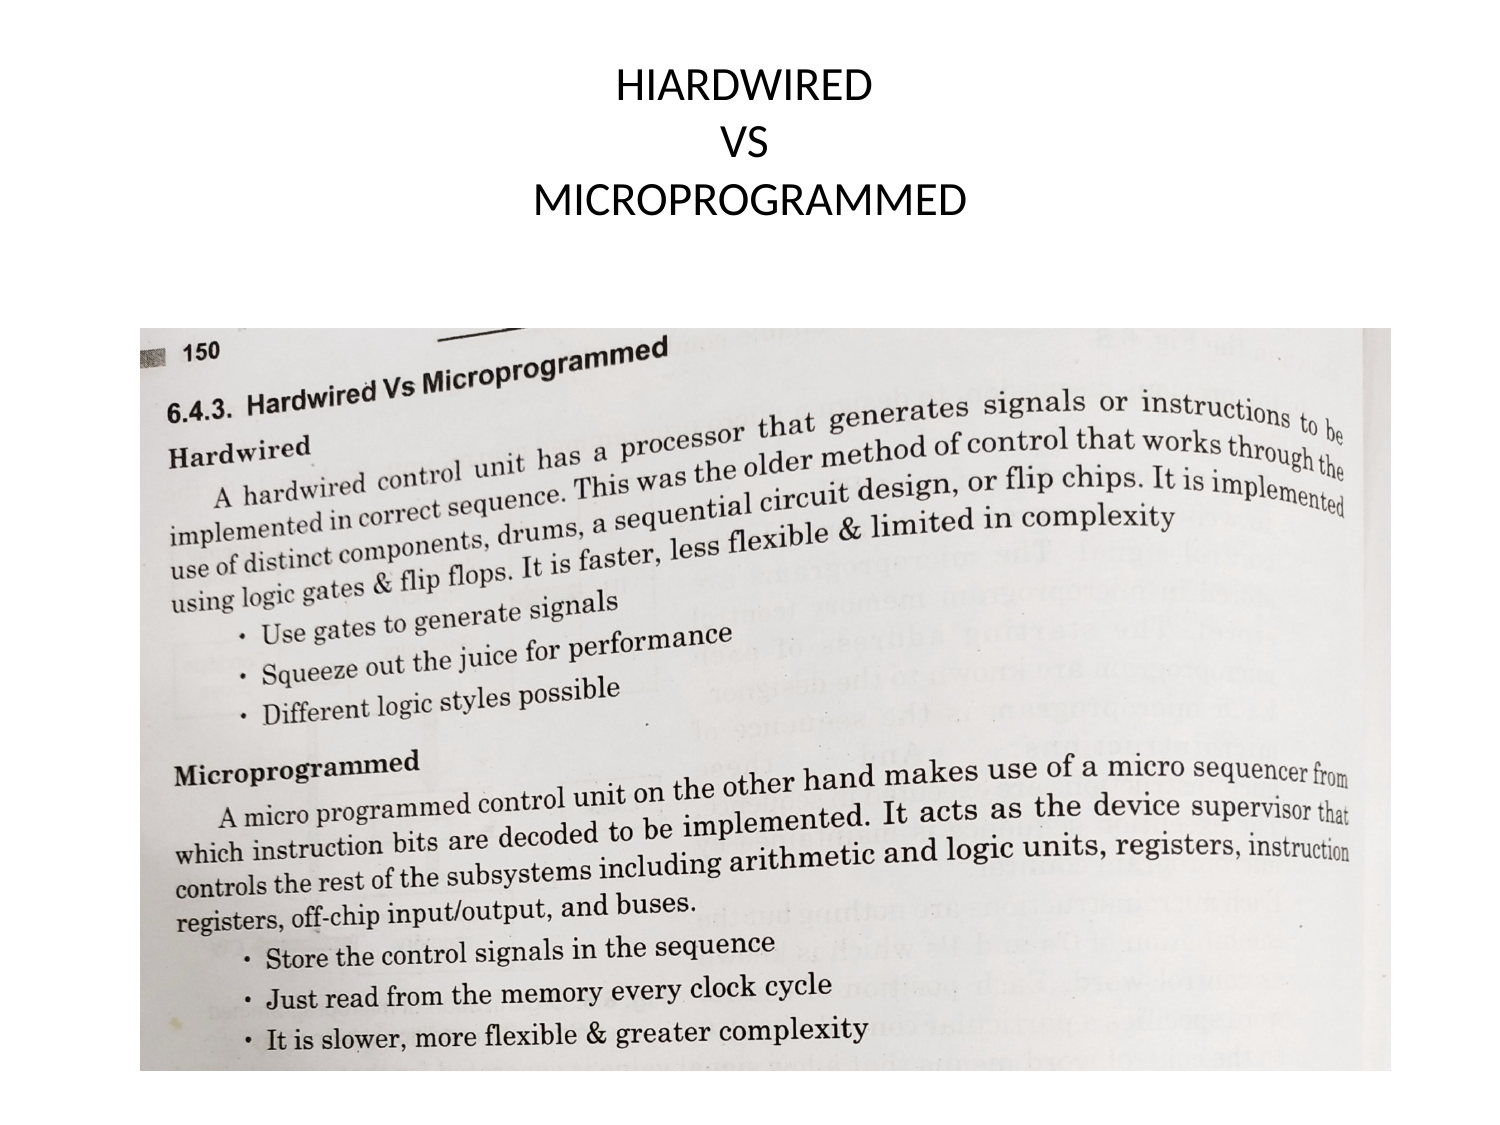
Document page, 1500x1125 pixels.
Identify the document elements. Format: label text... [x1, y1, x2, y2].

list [140, 327, 1391, 1071]
title HIARDWIRED VS MICROPROGRAMMED [75, 45, 1425, 233]
